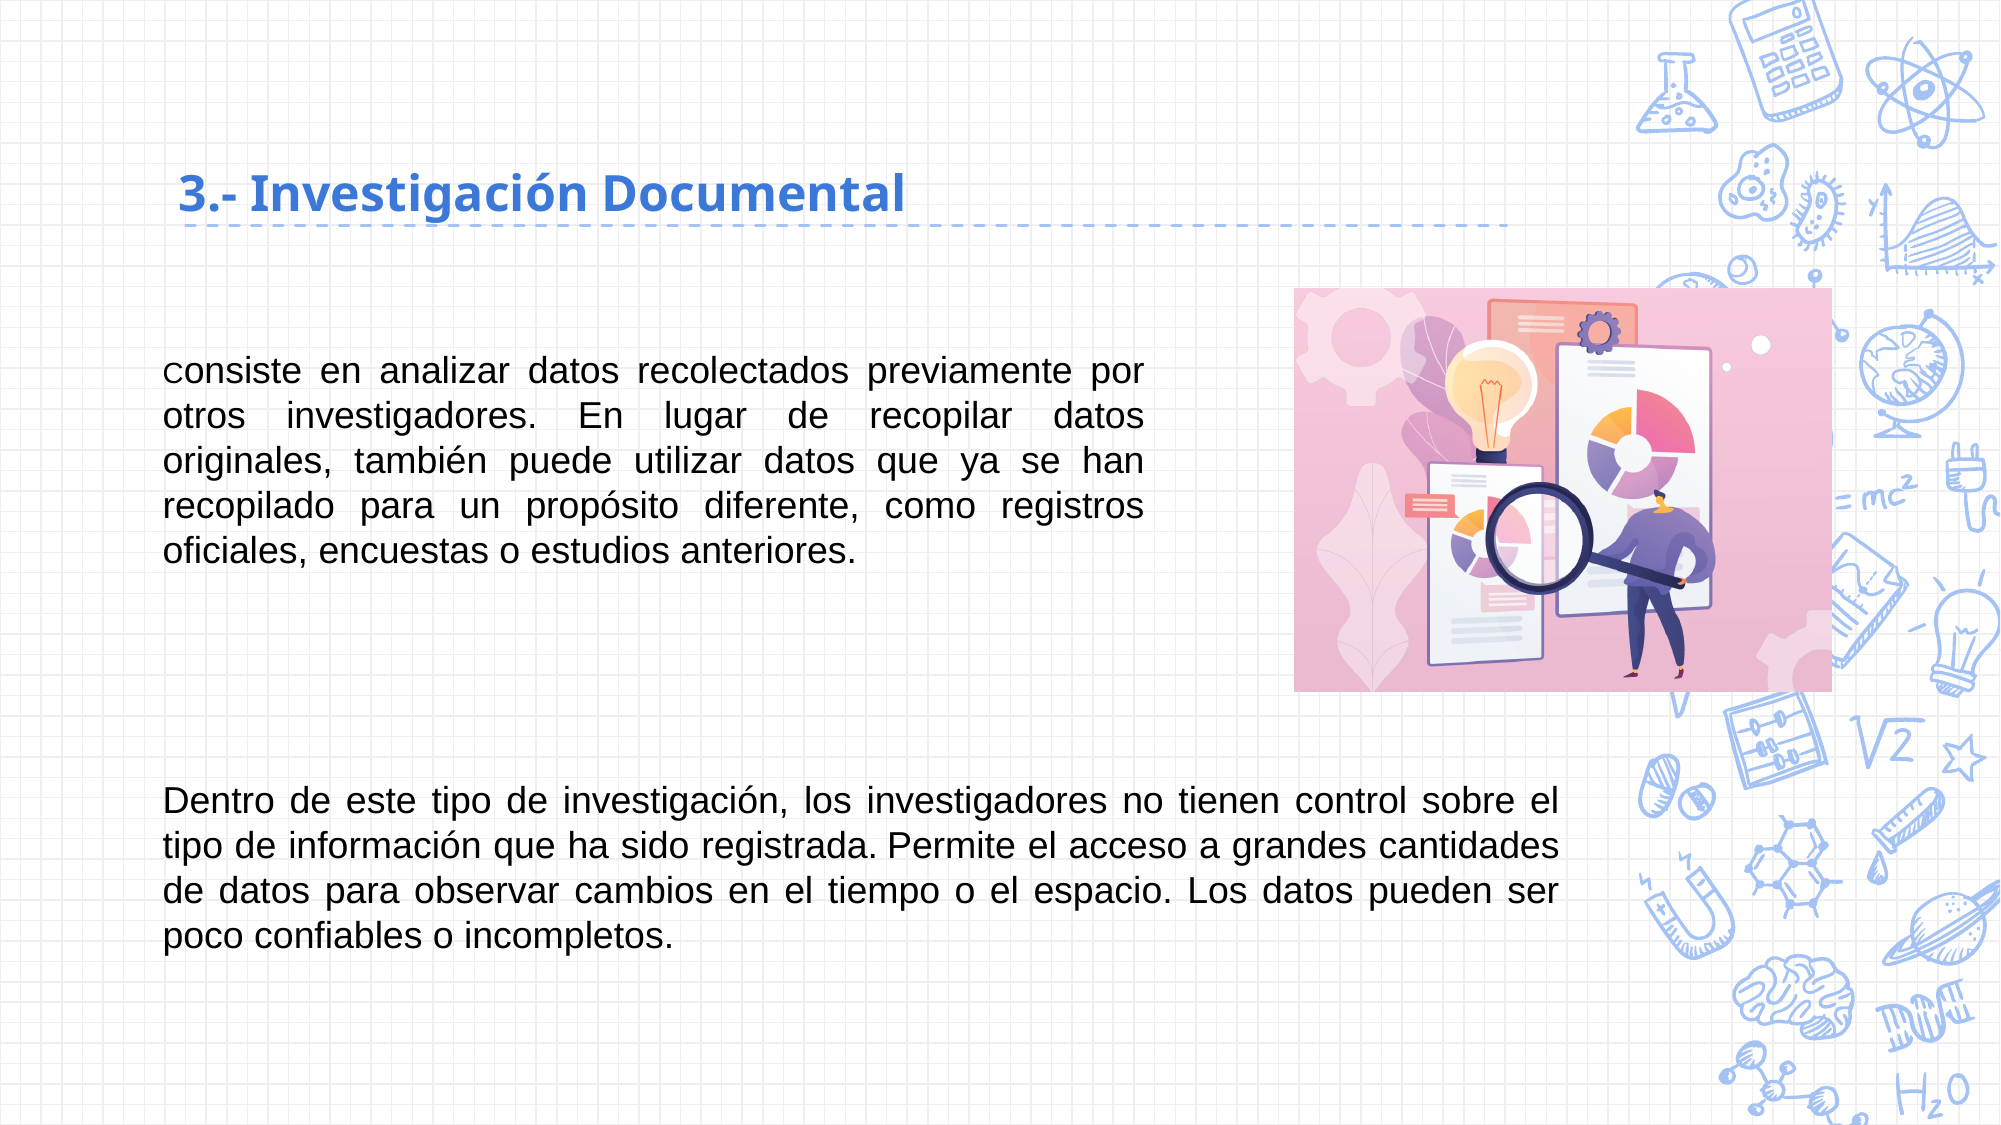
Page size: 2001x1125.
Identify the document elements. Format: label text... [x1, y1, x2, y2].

text_box Consiste en analizar datos recolectados previamente por otros investigadores. En lugar de recopilar datos originales, también puede utilizar datos que ya se han recopilado para un propósito diferente, como registros oficiales, encuestas o estudios anteriores. [147, 338, 1160, 579]
text_box Dentro de este tipo de investigación, los investigadores no tienen control sobre el tipo de información que ha sido registrada. Permite el acceso a grandes cantidades de datos para observar cambios en el tiempo o el espacio. Los datos pueden ser poco confiables o incompletos. [147, 768, 1575, 964]
picture [1294, 288, 1832, 692]
title 3.- Investigación Documental [163, 49, 1507, 237]
